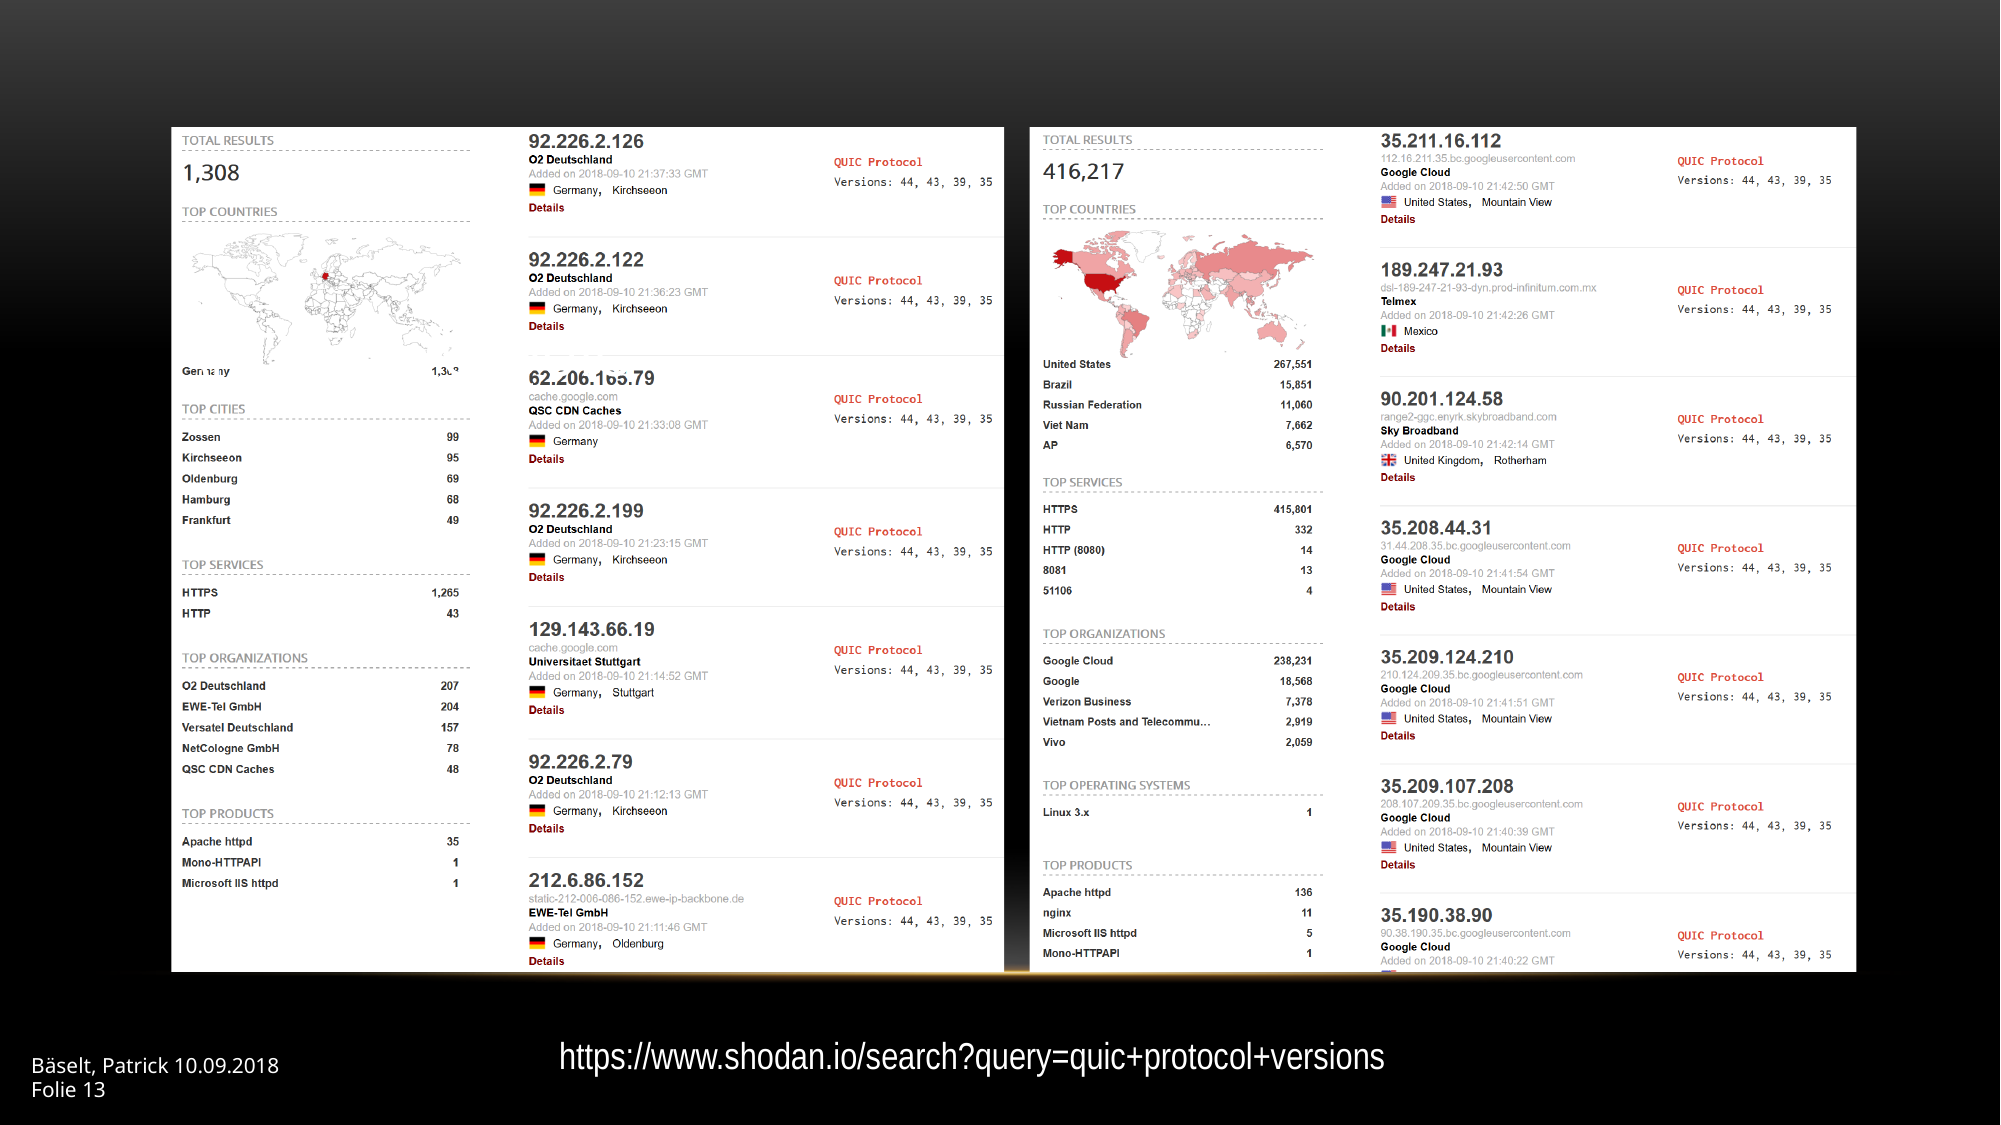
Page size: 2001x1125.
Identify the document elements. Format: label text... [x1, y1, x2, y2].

picture [0, 0, 2000, 1125]
title Aktuell (g)QUIC [160, 83, 1786, 397]
text_box https://www.shodan.io/search?query=quic+protocol+versions [544, 1024, 1401, 1084]
